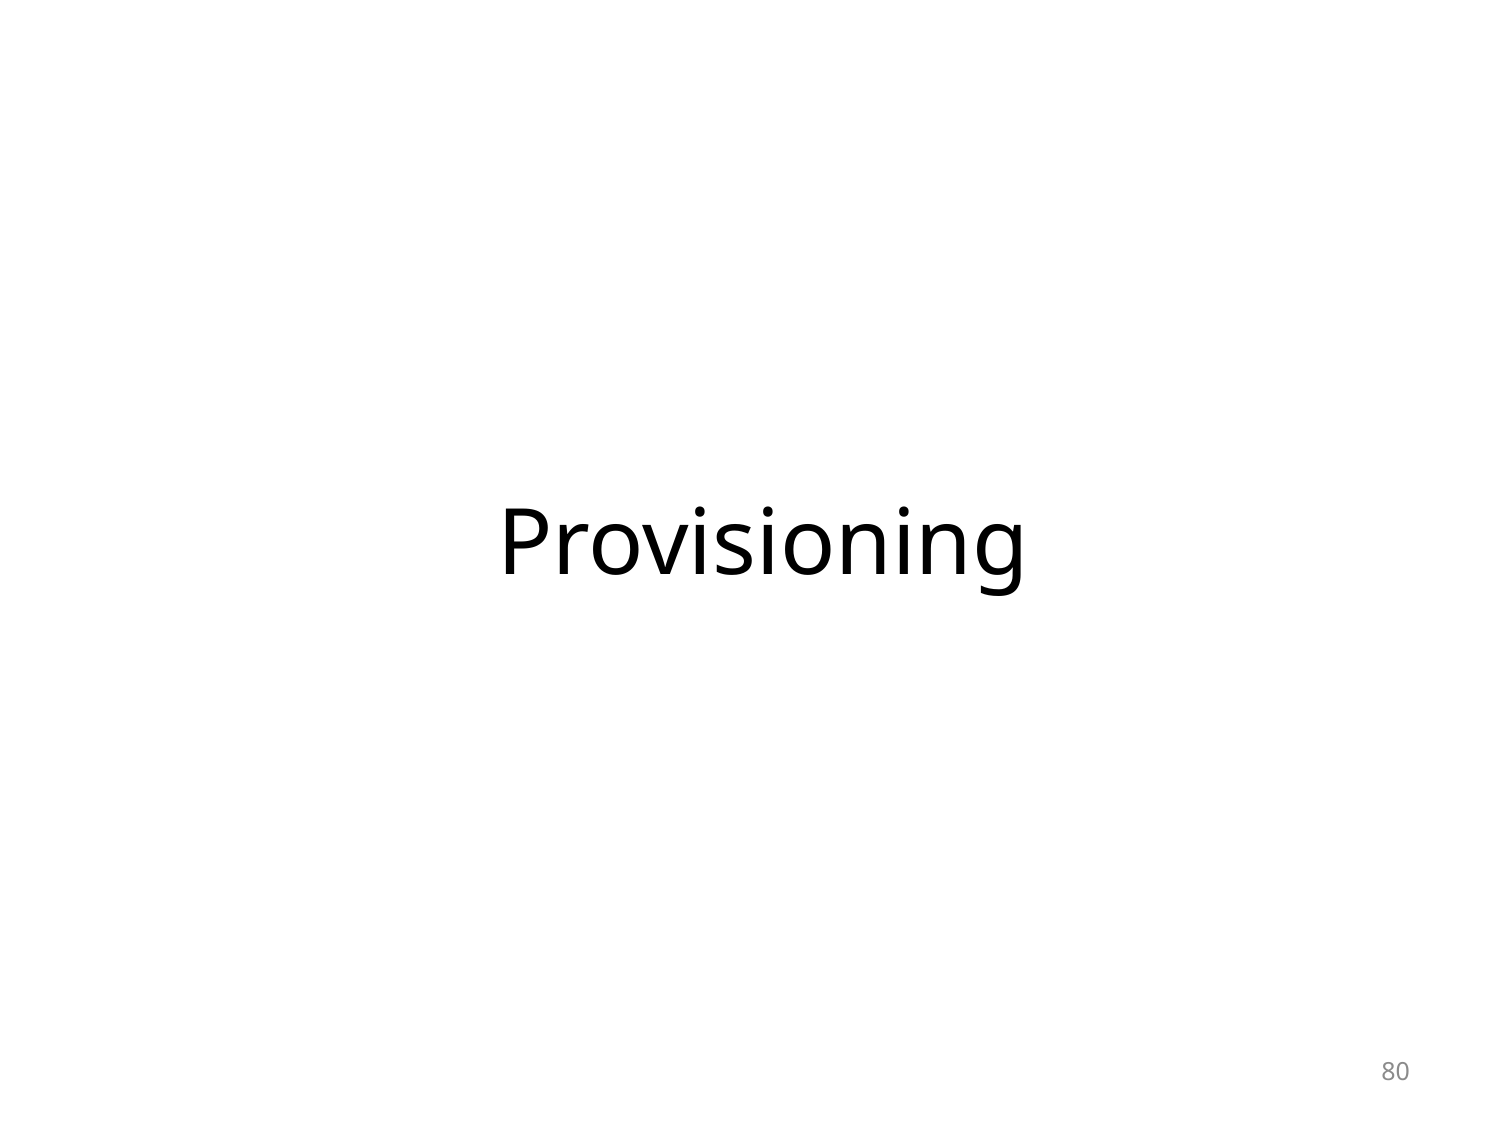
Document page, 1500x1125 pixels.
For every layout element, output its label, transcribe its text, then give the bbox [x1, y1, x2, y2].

slide_number 80 [1074, 1042, 1425, 1103]
title Provisioning [88, 444, 1439, 632]
